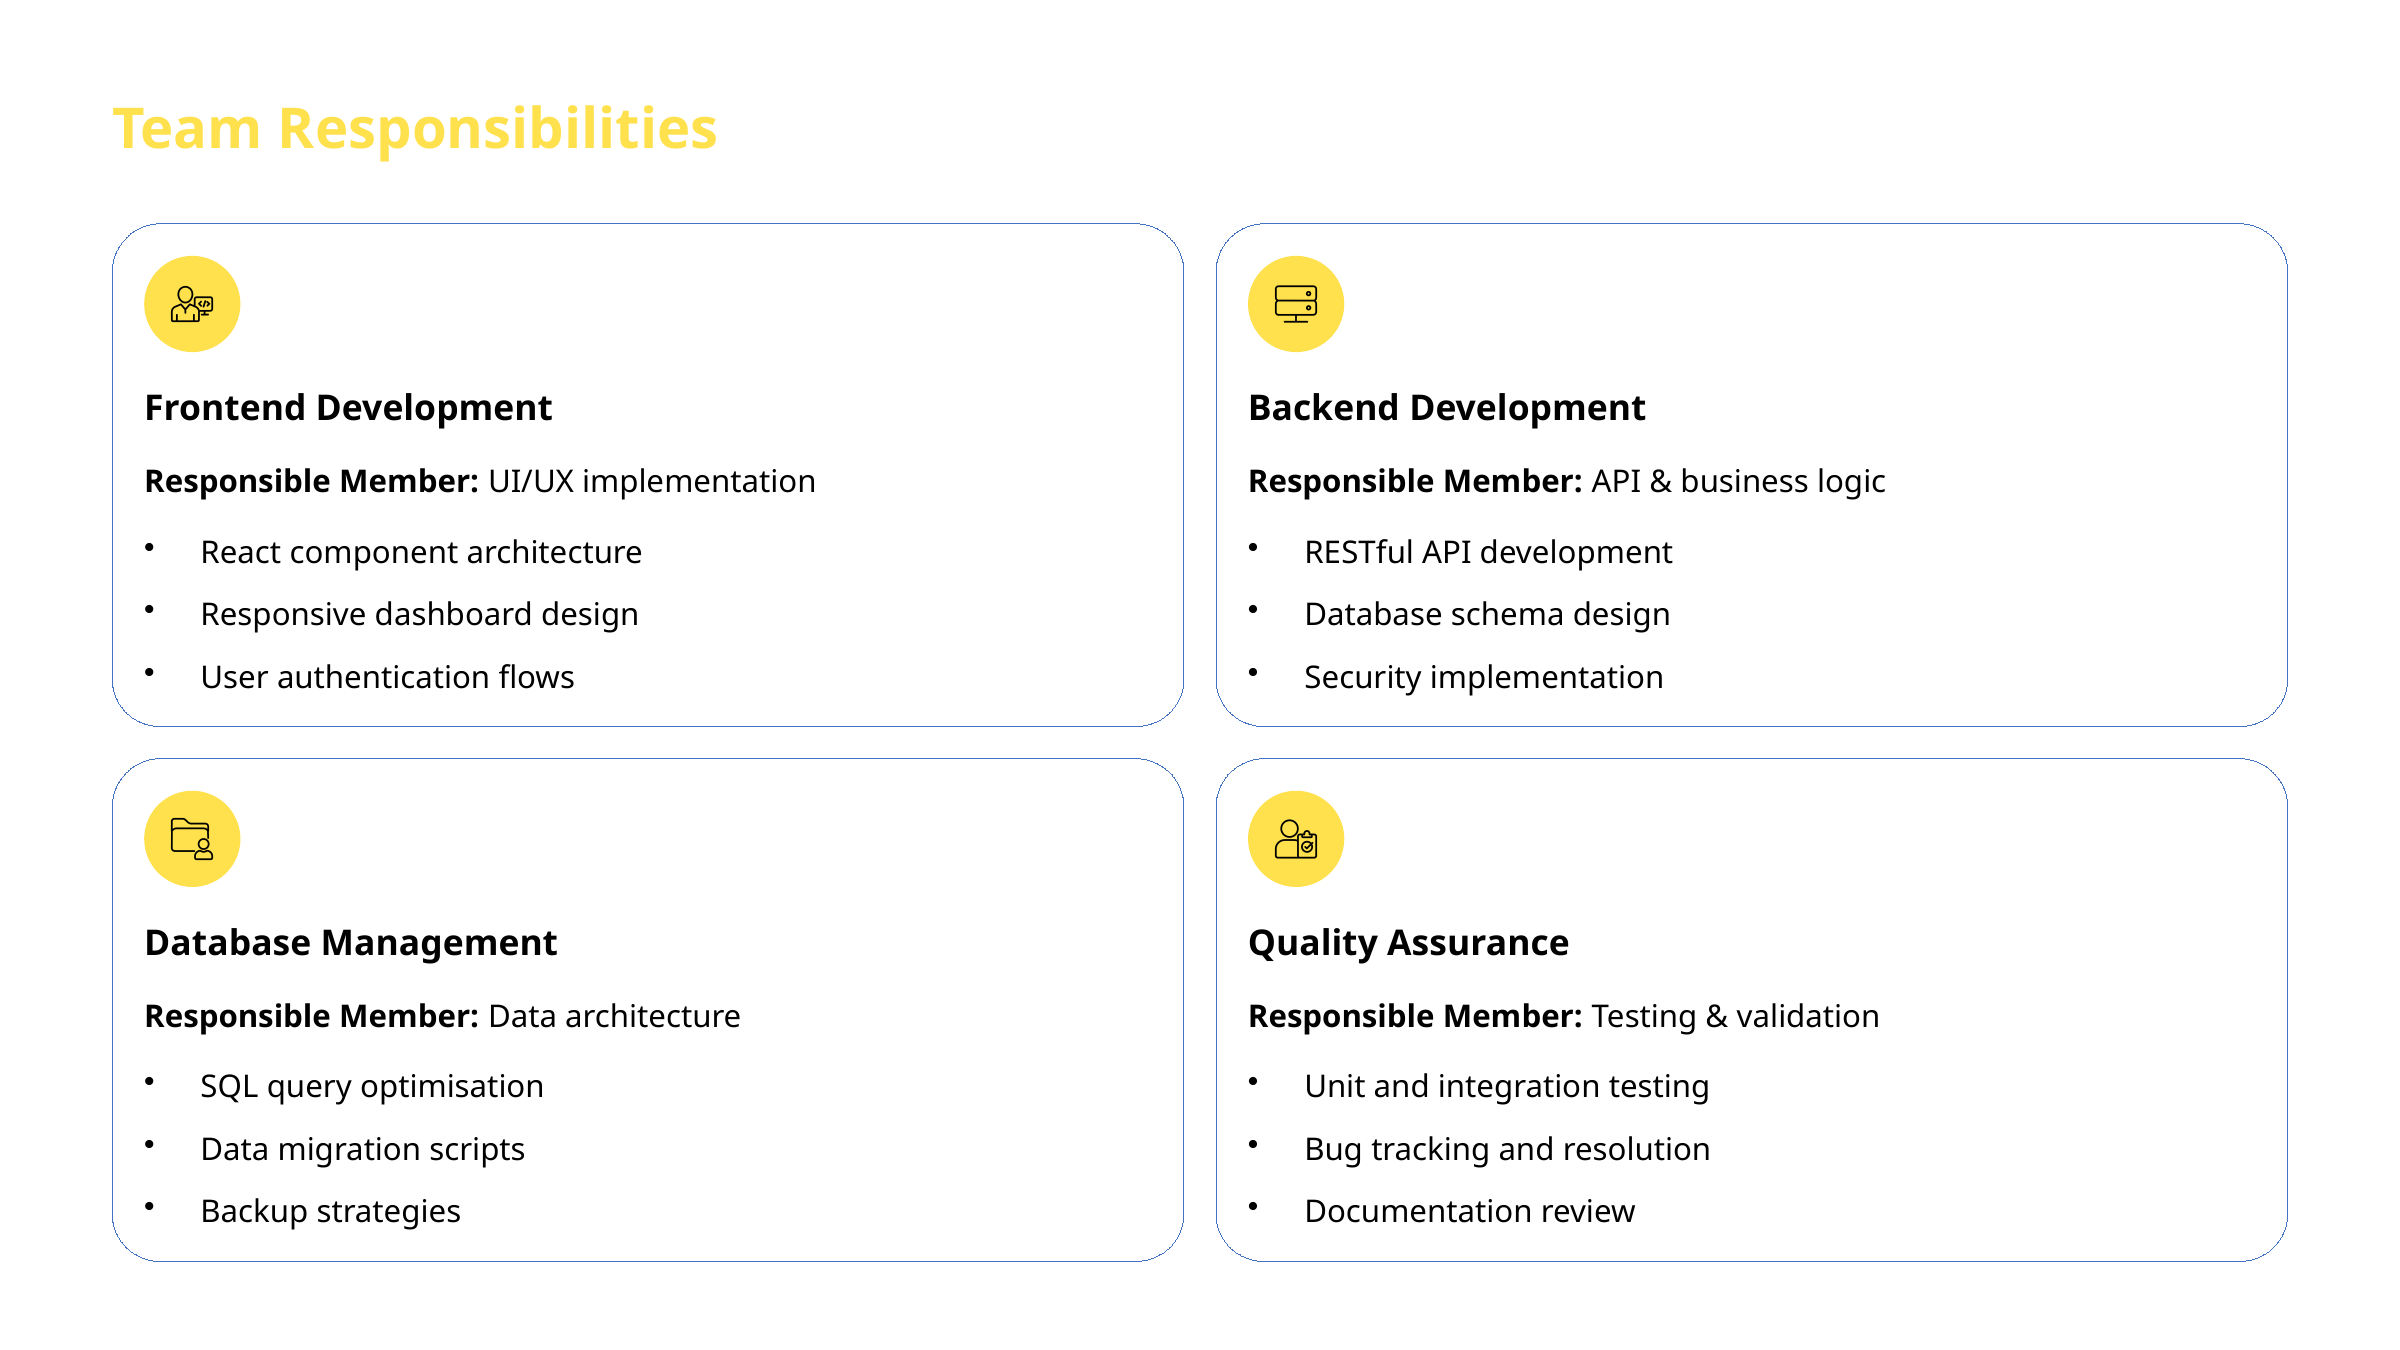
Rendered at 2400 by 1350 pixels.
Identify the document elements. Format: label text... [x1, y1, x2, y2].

text_box Security implementation [1248, 643, 2256, 695]
picture [170, 282, 214, 326]
text_box [112, 758, 1184, 1262]
text_box Responsible Member: UI/UX implementation [144, 447, 1152, 500]
text_box [112, 223, 1184, 727]
text_box User authentication flows [144, 643, 1152, 695]
text_box Unit and integration testing [1248, 1053, 2256, 1105]
text_box [144, 790, 241, 887]
text_box Responsible Member: Data architecture [144, 982, 1152, 1034]
text_box Quality Assurance [1248, 918, 1605, 964]
text_box Data migration scripts [144, 1115, 1152, 1167]
text_box RESTful API development [1248, 518, 2256, 570]
picture [1274, 817, 1318, 861]
text_box [1248, 255, 1345, 353]
text_box SQL query optimisation [144, 1053, 1152, 1105]
text_box Team Responsibilities [112, 88, 750, 160]
text_box Responsible Member: API & business logic [1248, 447, 2256, 500]
text_box Database schema design [1248, 580, 2256, 633]
text_box [1248, 790, 1345, 887]
picture [170, 817, 214, 861]
text_box [1216, 223, 2288, 727]
text_box Bug tracking and resolution [1248, 1115, 2256, 1167]
text_box Documentation review [1248, 1178, 2256, 1230]
text_box Database Management [144, 918, 583, 964]
text_box Frontend Development [144, 384, 570, 429]
text_box [144, 255, 241, 353]
text_box Responsive dashboard design [144, 580, 1152, 633]
text_box React component architecture [144, 518, 1152, 570]
text_box Backup strategies [144, 1178, 1152, 1230]
text_box Responsible Member: Testing & validation [1248, 982, 2256, 1034]
text_box [1216, 758, 2288, 1262]
text_box Backend Development [1248, 384, 1663, 429]
picture [1274, 282, 1318, 326]
